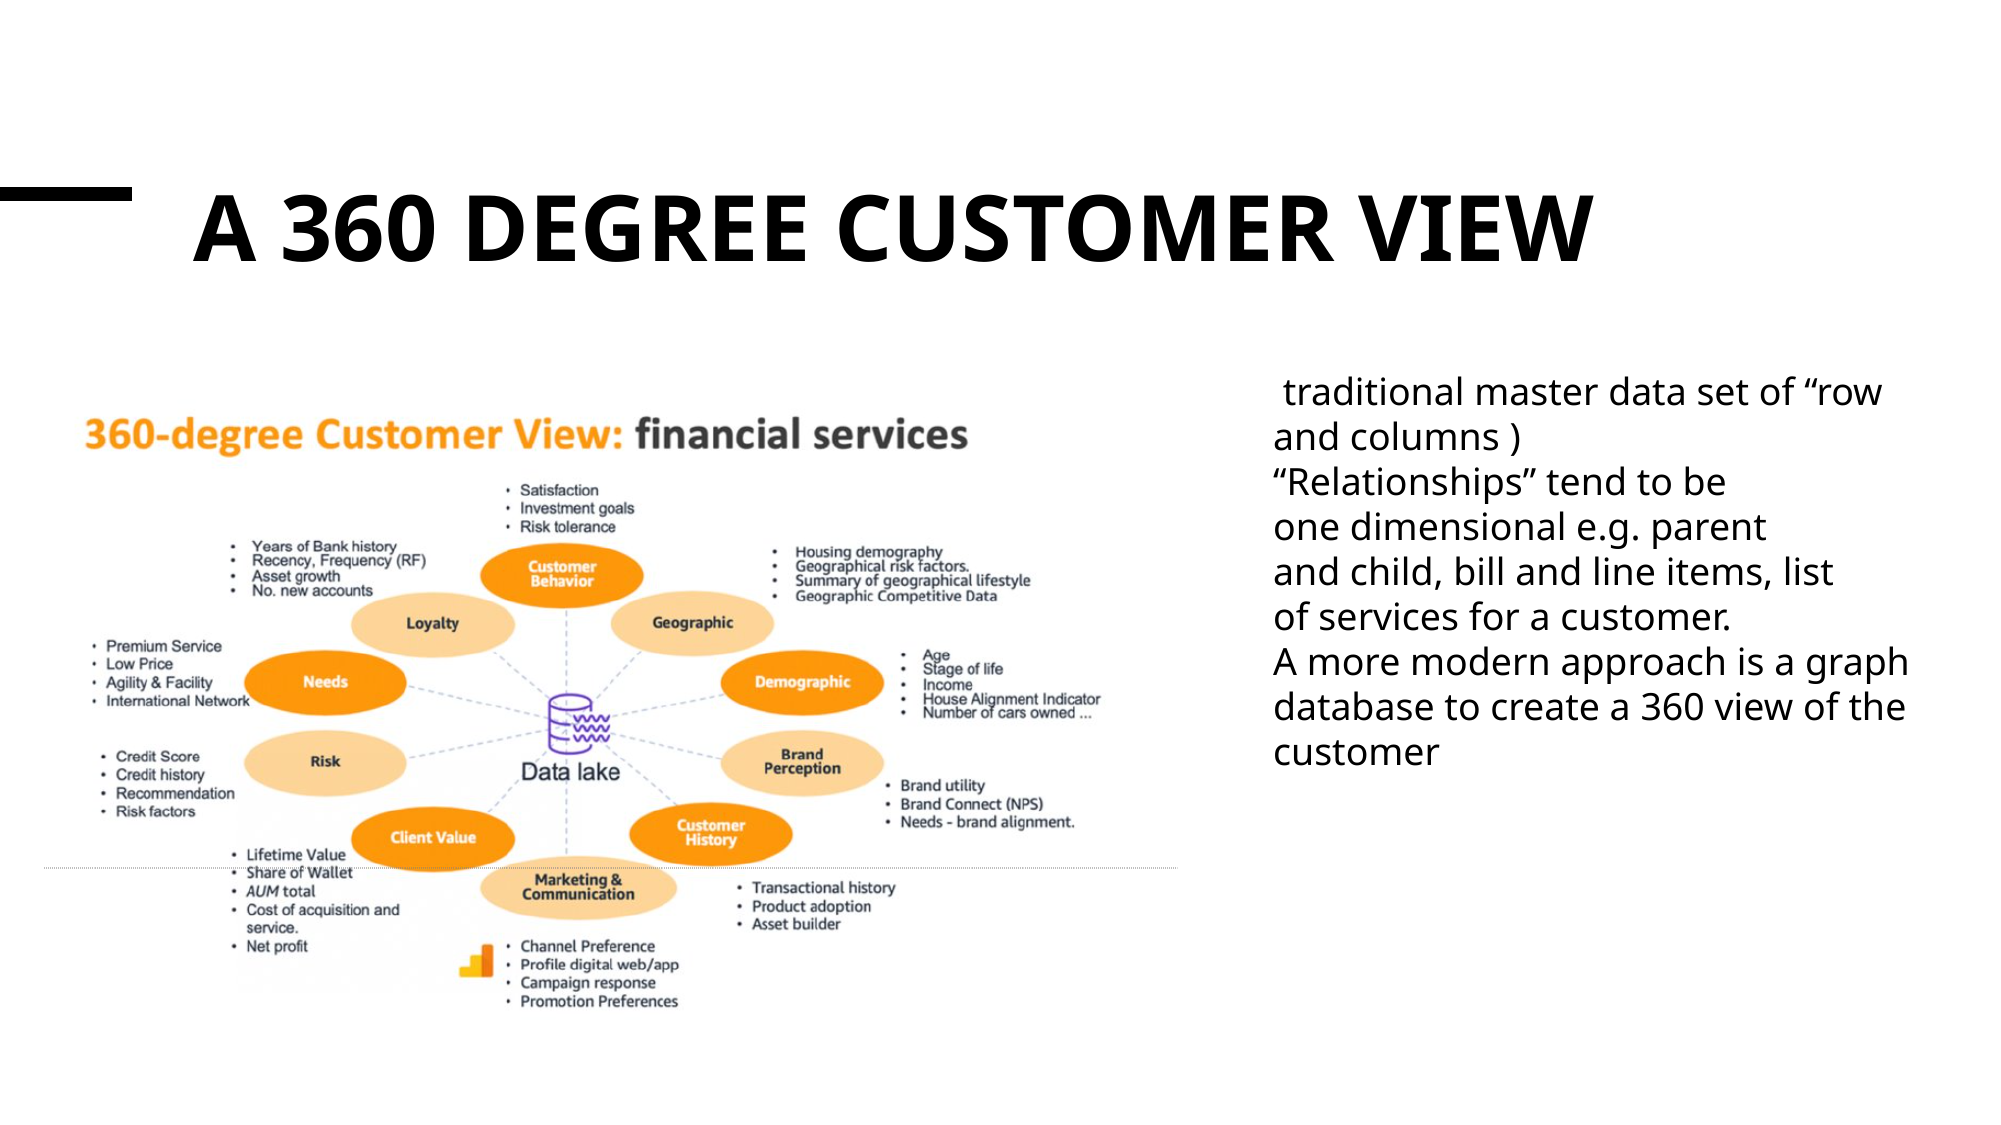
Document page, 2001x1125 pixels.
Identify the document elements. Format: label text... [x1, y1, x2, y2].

title A 360 DEGREE CUSTOMER VIEW [178, 178, 1807, 392]
text_box traditional master data set of “row and columns ) “Relationships” tend to be one dimensional e.g. parent and child, bill and line items, list of services for a customer.​ A more modern approach is a graph database to create a 360 view of the customer [1258, 360, 1942, 781]
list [43, 391, 1178, 1021]
